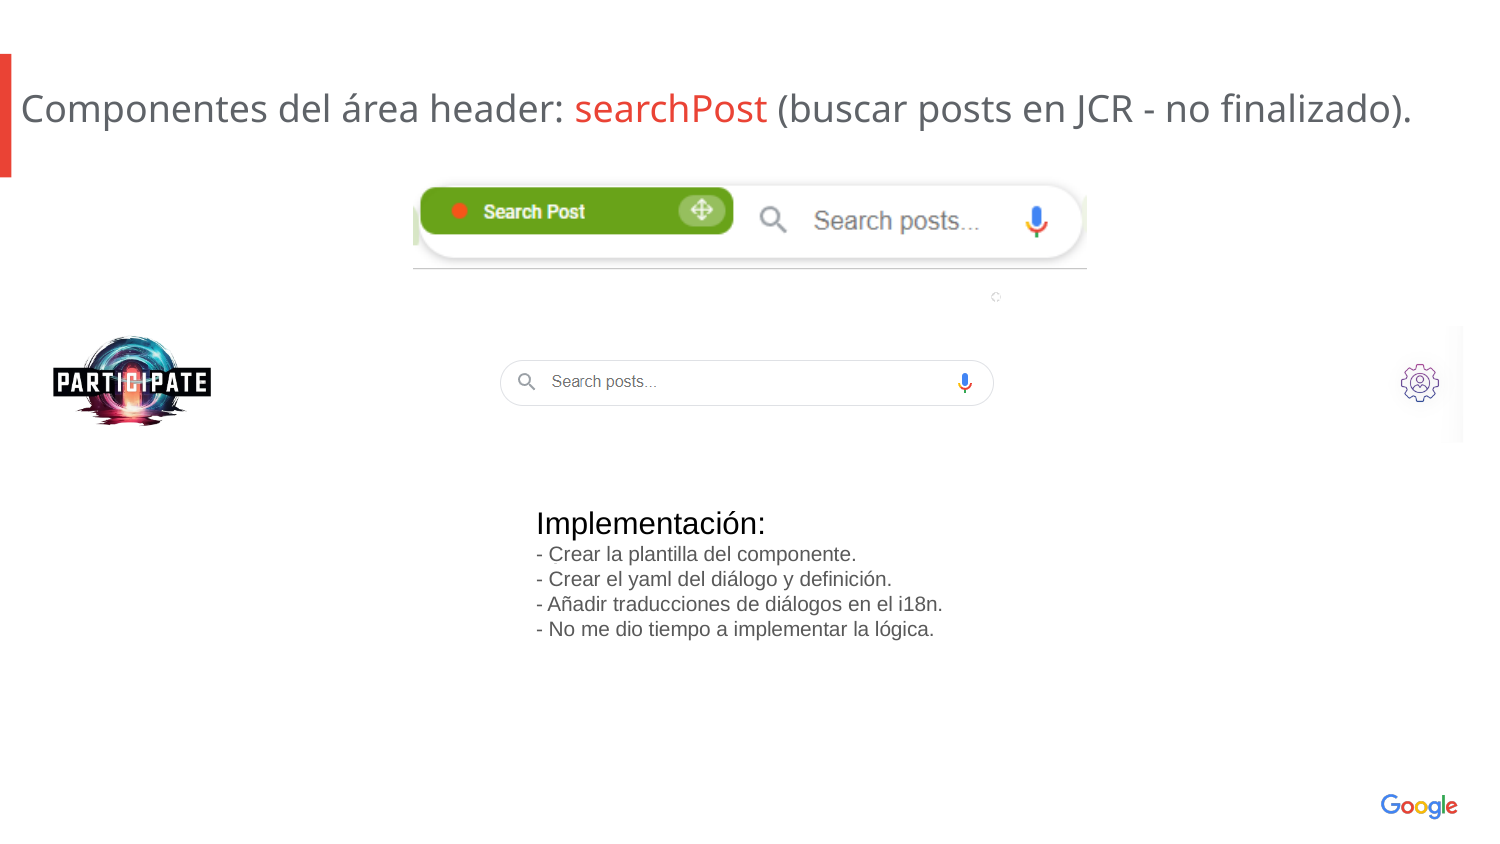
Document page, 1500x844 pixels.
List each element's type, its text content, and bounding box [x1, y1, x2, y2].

text_box Implementación: - Crear la plantilla del componente. - Crear el yaml del diálogo y definición. - Añadir traducciones de diálogos en el i18n. - No me dio tiempo a implementar la lógica. [520, 573, 979, 660]
text_box Componentes del área header: searchPost (buscar posts en JCR - no finalizado). [20, 70, 1457, 146]
picture [36, 326, 1464, 564]
picture [412, 175, 1087, 303]
picture [1381, 794, 1458, 820]
